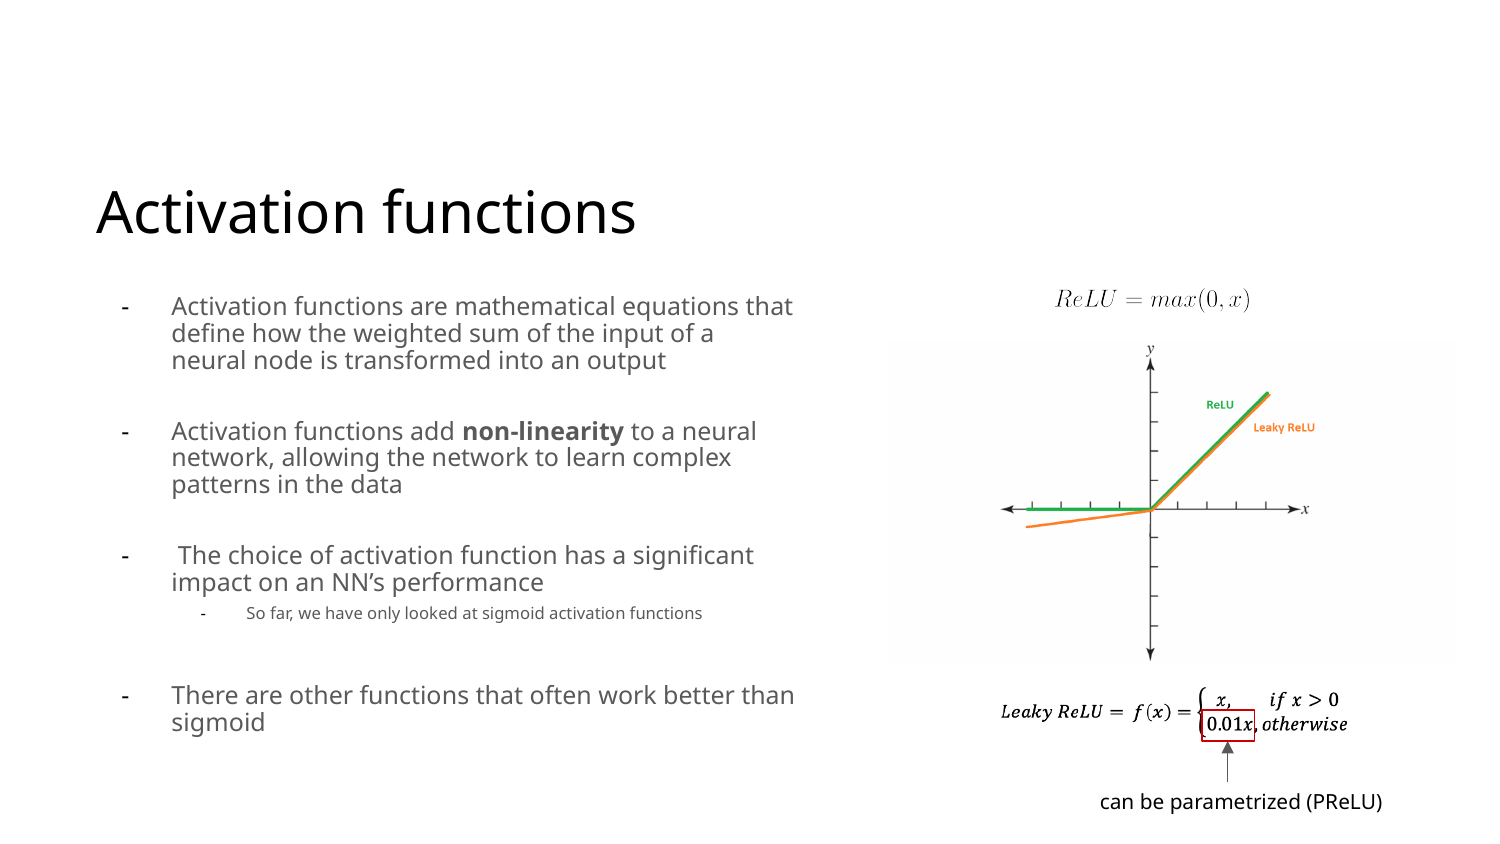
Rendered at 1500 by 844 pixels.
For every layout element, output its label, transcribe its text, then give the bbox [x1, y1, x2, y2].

picture [955, 671, 1367, 756]
picture [1055, 288, 1250, 313]
text_box can be parametrized (PReLU) [1084, 775, 1467, 826]
picture [884, 339, 1455, 665]
list Activation functions are mathematical equations that define how the weighted sum of the input of a neural node is transformed into an output Activation functions add non-linearity to a neural network, allowing the network to learn complex patterns in the data The choice of activation function has a significant impact on an NN’s performance So far, we have only looked at sigmoid activation functions There are other functions that often work better than sigmoid [85, 288, 808, 690]
title Activation functions [85, 153, 1056, 277]
